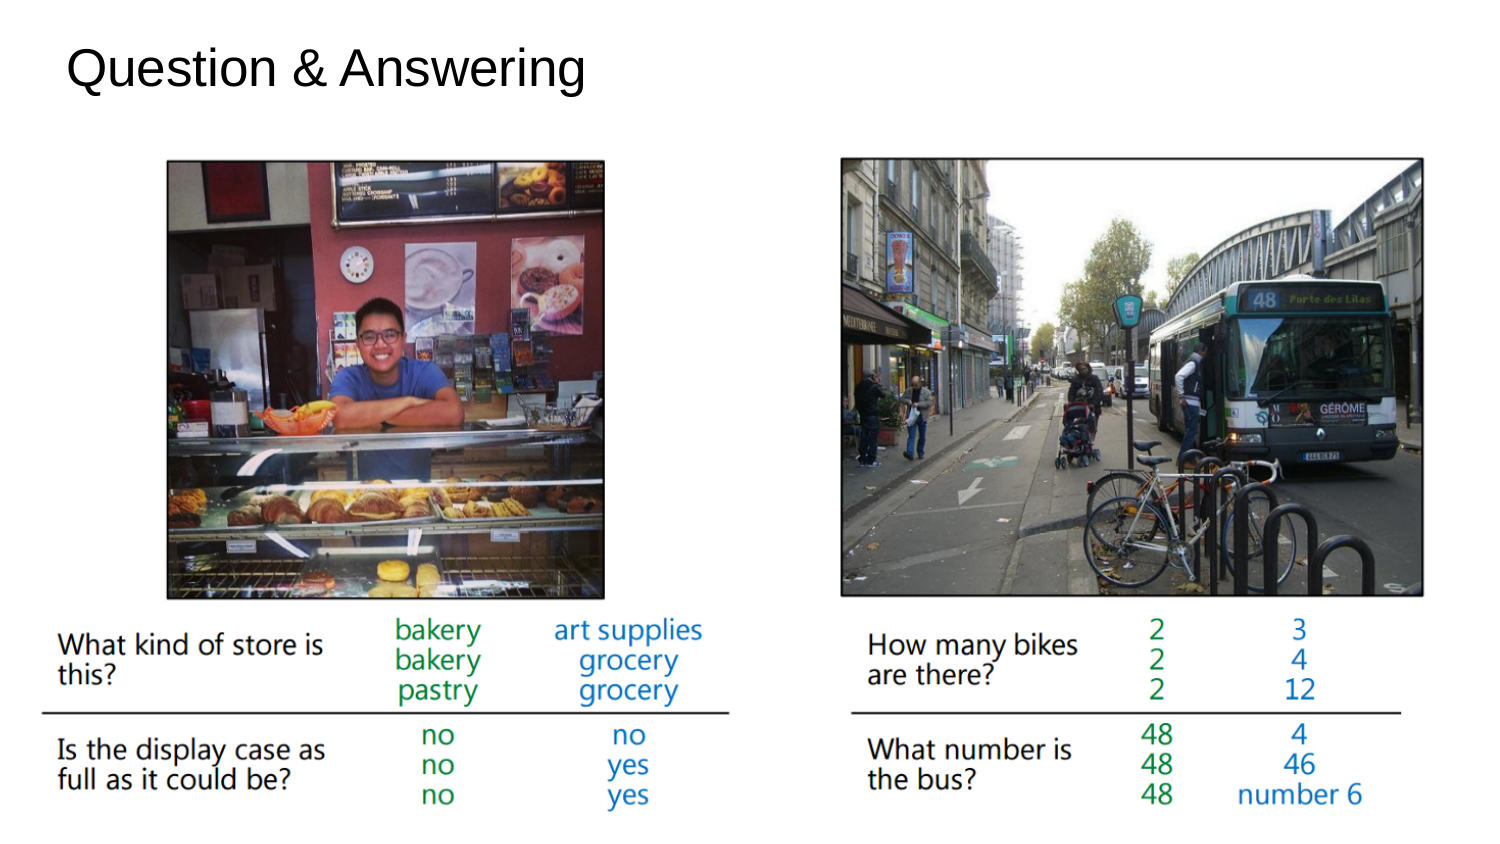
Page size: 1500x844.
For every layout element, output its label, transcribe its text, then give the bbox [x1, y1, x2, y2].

title Question & Answering [51, 18, 1449, 113]
picture [24, 137, 1454, 819]
